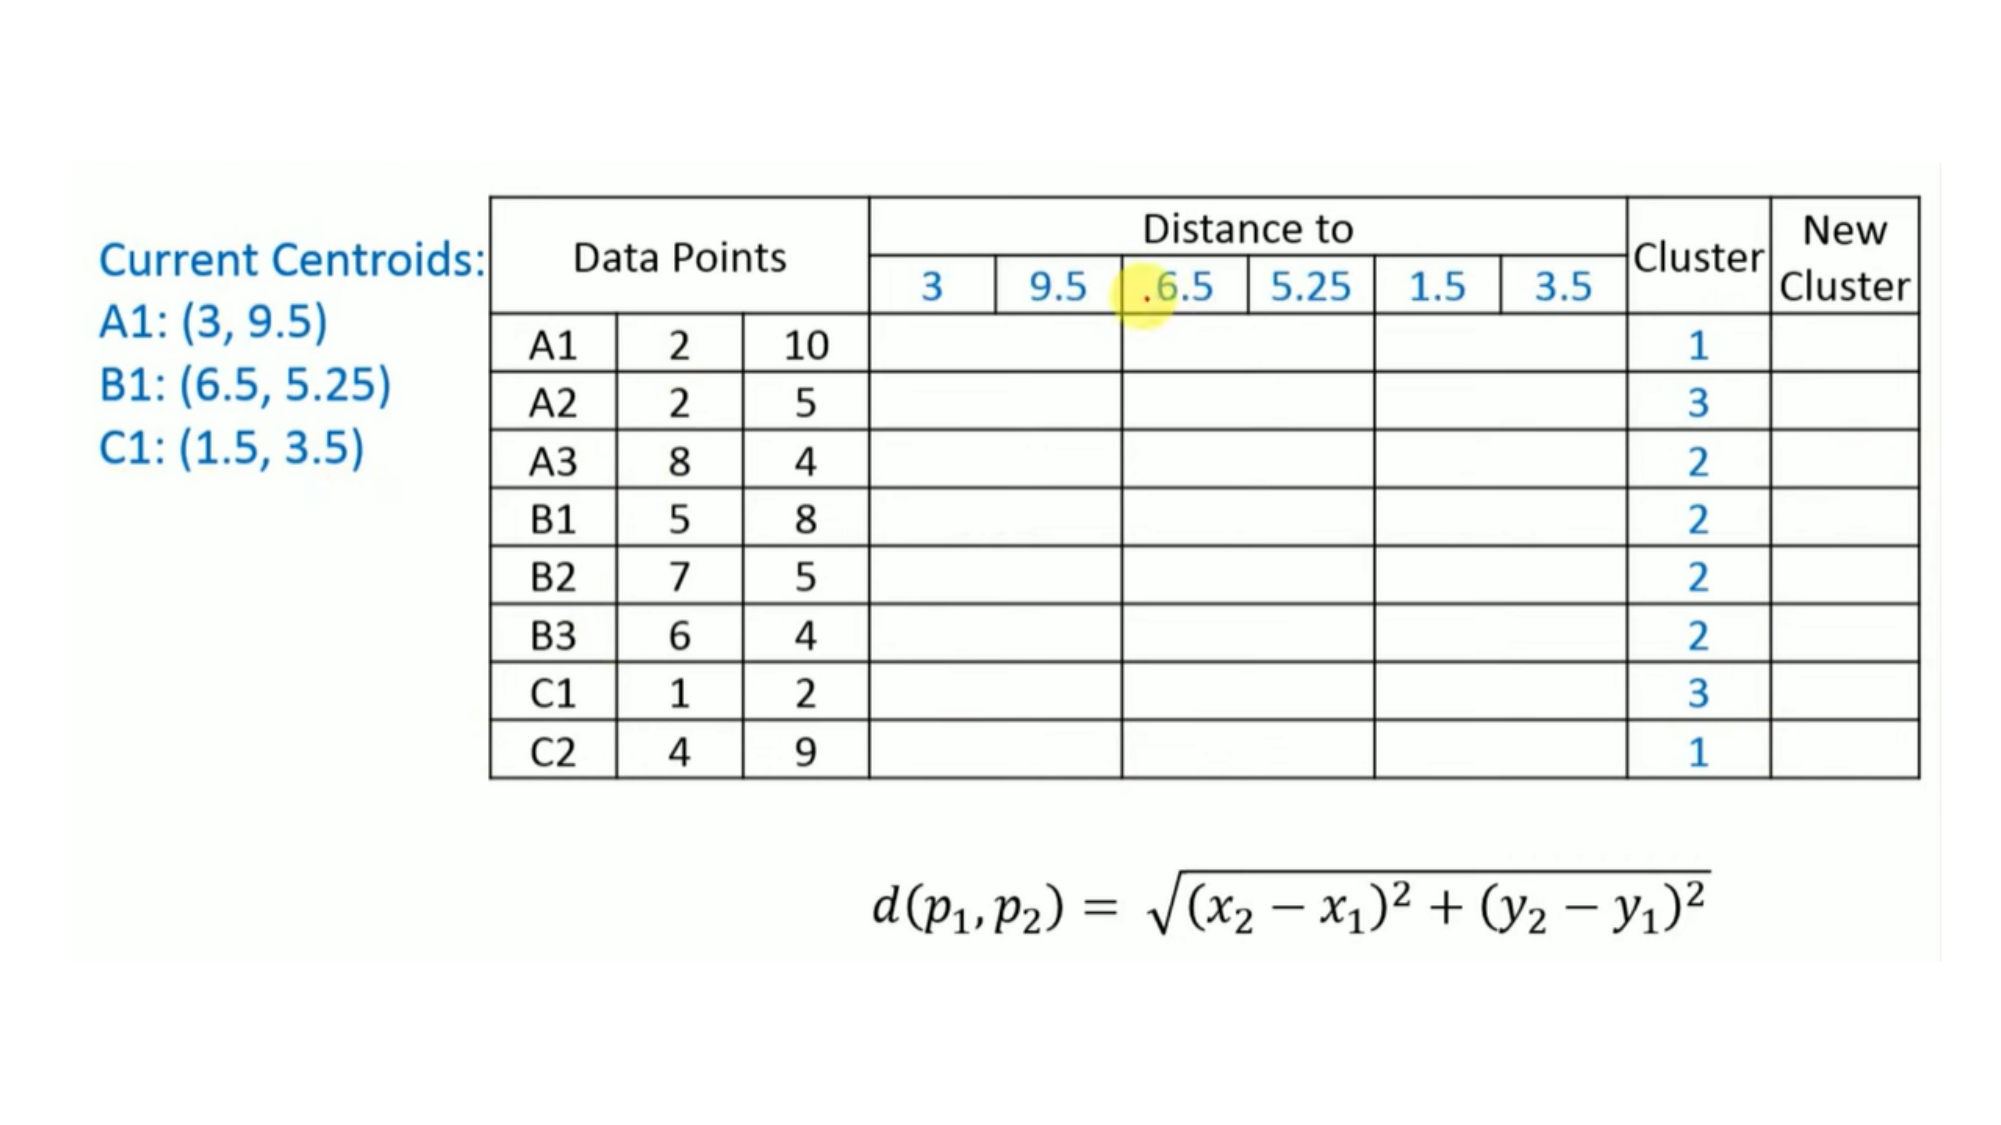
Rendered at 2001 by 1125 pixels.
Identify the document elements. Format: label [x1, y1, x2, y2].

picture [57, 163, 1943, 962]
